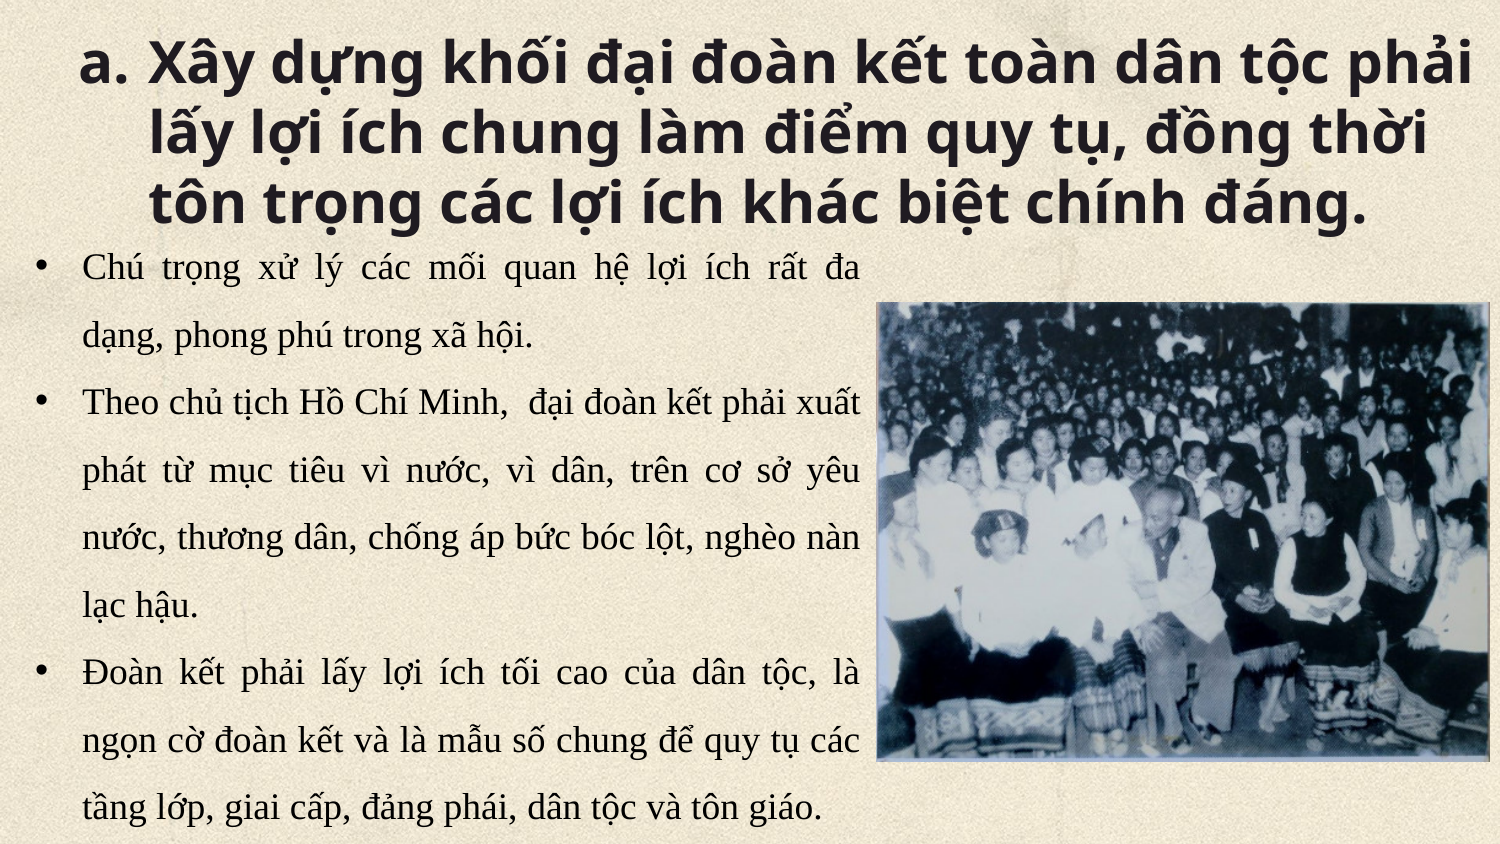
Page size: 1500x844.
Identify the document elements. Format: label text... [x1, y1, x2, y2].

title Xây dựng khối đại đoàn kết toàn dân tộc phải lấy lợi ích chung làm điểm quy tụ, đồng thời tôn trọng các lợi ích khác biệt chính đáng. [48, 10, 1490, 105]
picture [0, 0, 1500, 844]
text_box Chú trọng xử lý các mối quan hệ lợi ích rất đa dạng, phong phú trong xã hội. Theo chủ tịch Hồ Chí Minh, đại đoàn kết phải xuất phát từ mục tiêu vì nước, vì dân, trên cơ sở yêu nước, thương dân, chống áp bức bóc lột, nghèo nàn lạc hậu. Đoàn kết phải lấy lợi ích tối cao của dân tộc, là ngọn cờ đoàn kết và là mẫu số chung để quy tụ các tầng lớp, giai cấp, đảng phái, dân tộc và tôn giáo. [0, 212, 877, 835]
